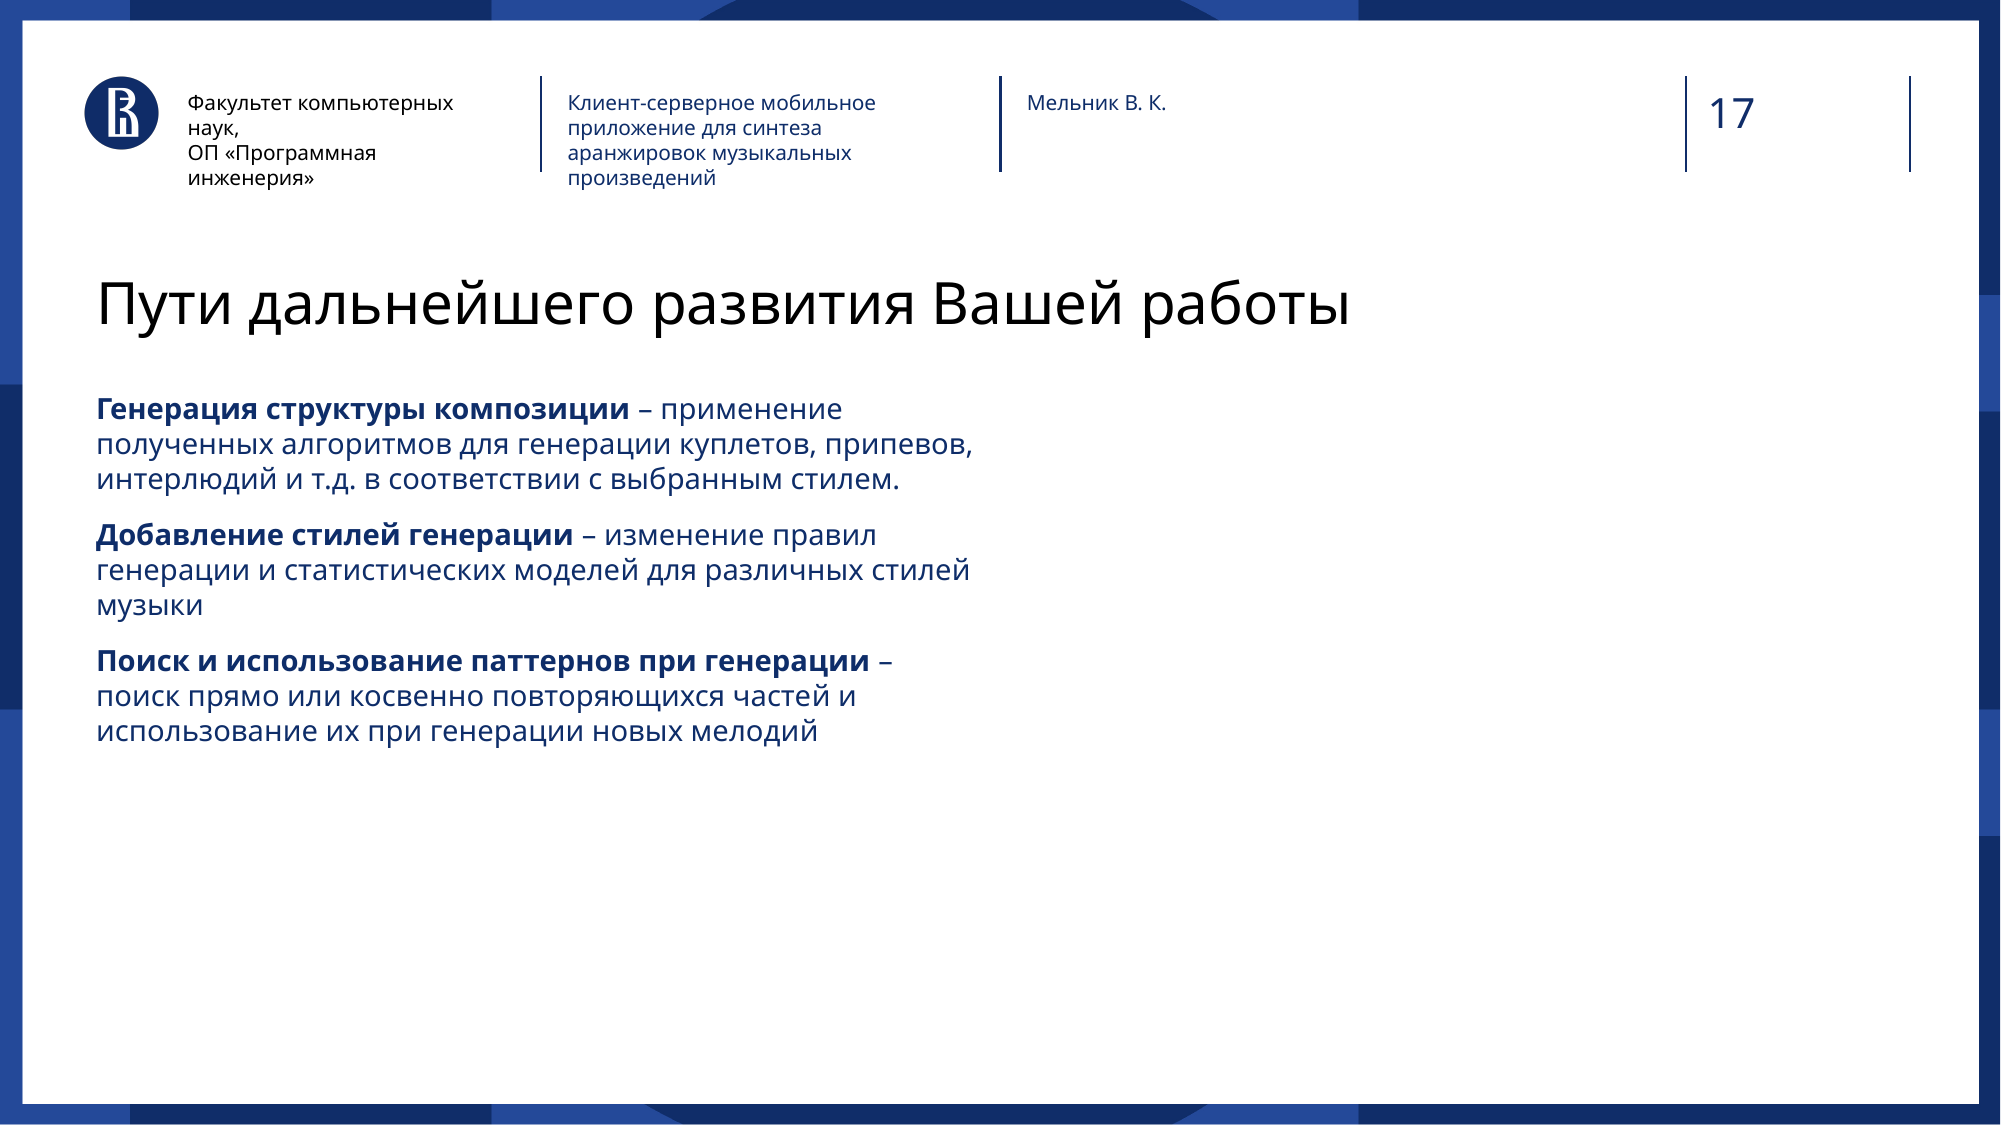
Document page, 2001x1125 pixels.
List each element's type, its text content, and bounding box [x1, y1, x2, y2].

title Пути дальнейшего развития Вашей работы [96, 266, 1927, 351]
list Генерация структуры композиции – применение полученных алгоритмов для генерации куплетов, припевов, интерлюдий и т.д. в соответствии с выбранным стилем. Добавление стилей генерации – изменение правил генерации и статистических моделей для различных стилей музыки Поиск и использование паттернов при генерации – поиск прямо или косвенно повторяющихся частей и использование их при генерации новых мелодий [96, 390, 983, 947]
list Мельник В. К. [1026, 90, 1367, 157]
picture [0, 0, 2001, 1125]
list Клиент-серверное мобильное приложение для синтеза аранжировок музыкальных произведений [567, 90, 946, 157]
list Факультет компьютерных наук, ОП «Программная инженерия» [187, 90, 500, 159]
